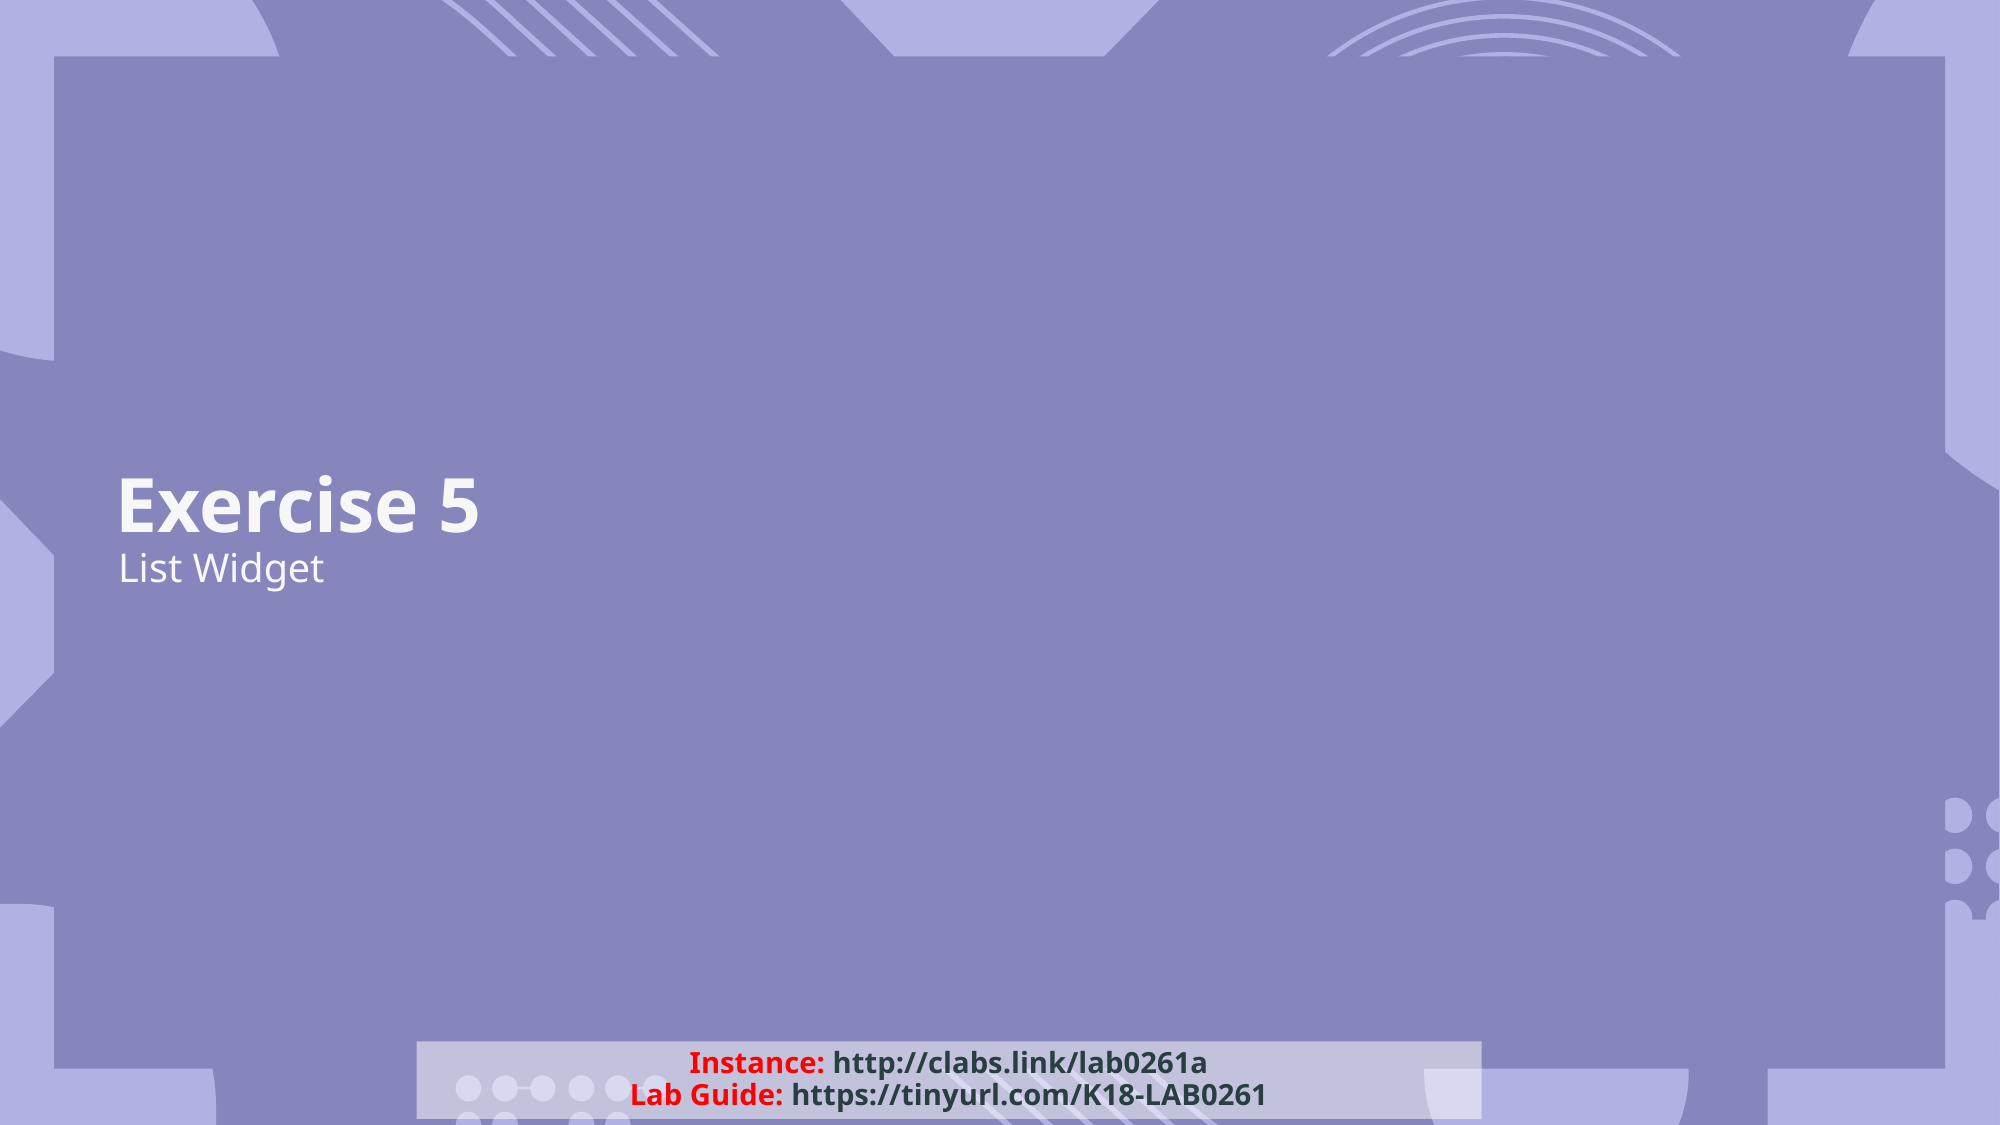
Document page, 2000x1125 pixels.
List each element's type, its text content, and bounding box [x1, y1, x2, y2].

list List Widget [103, 544, 1113, 674]
title Exercise 5 [100, 328, 1443, 549]
